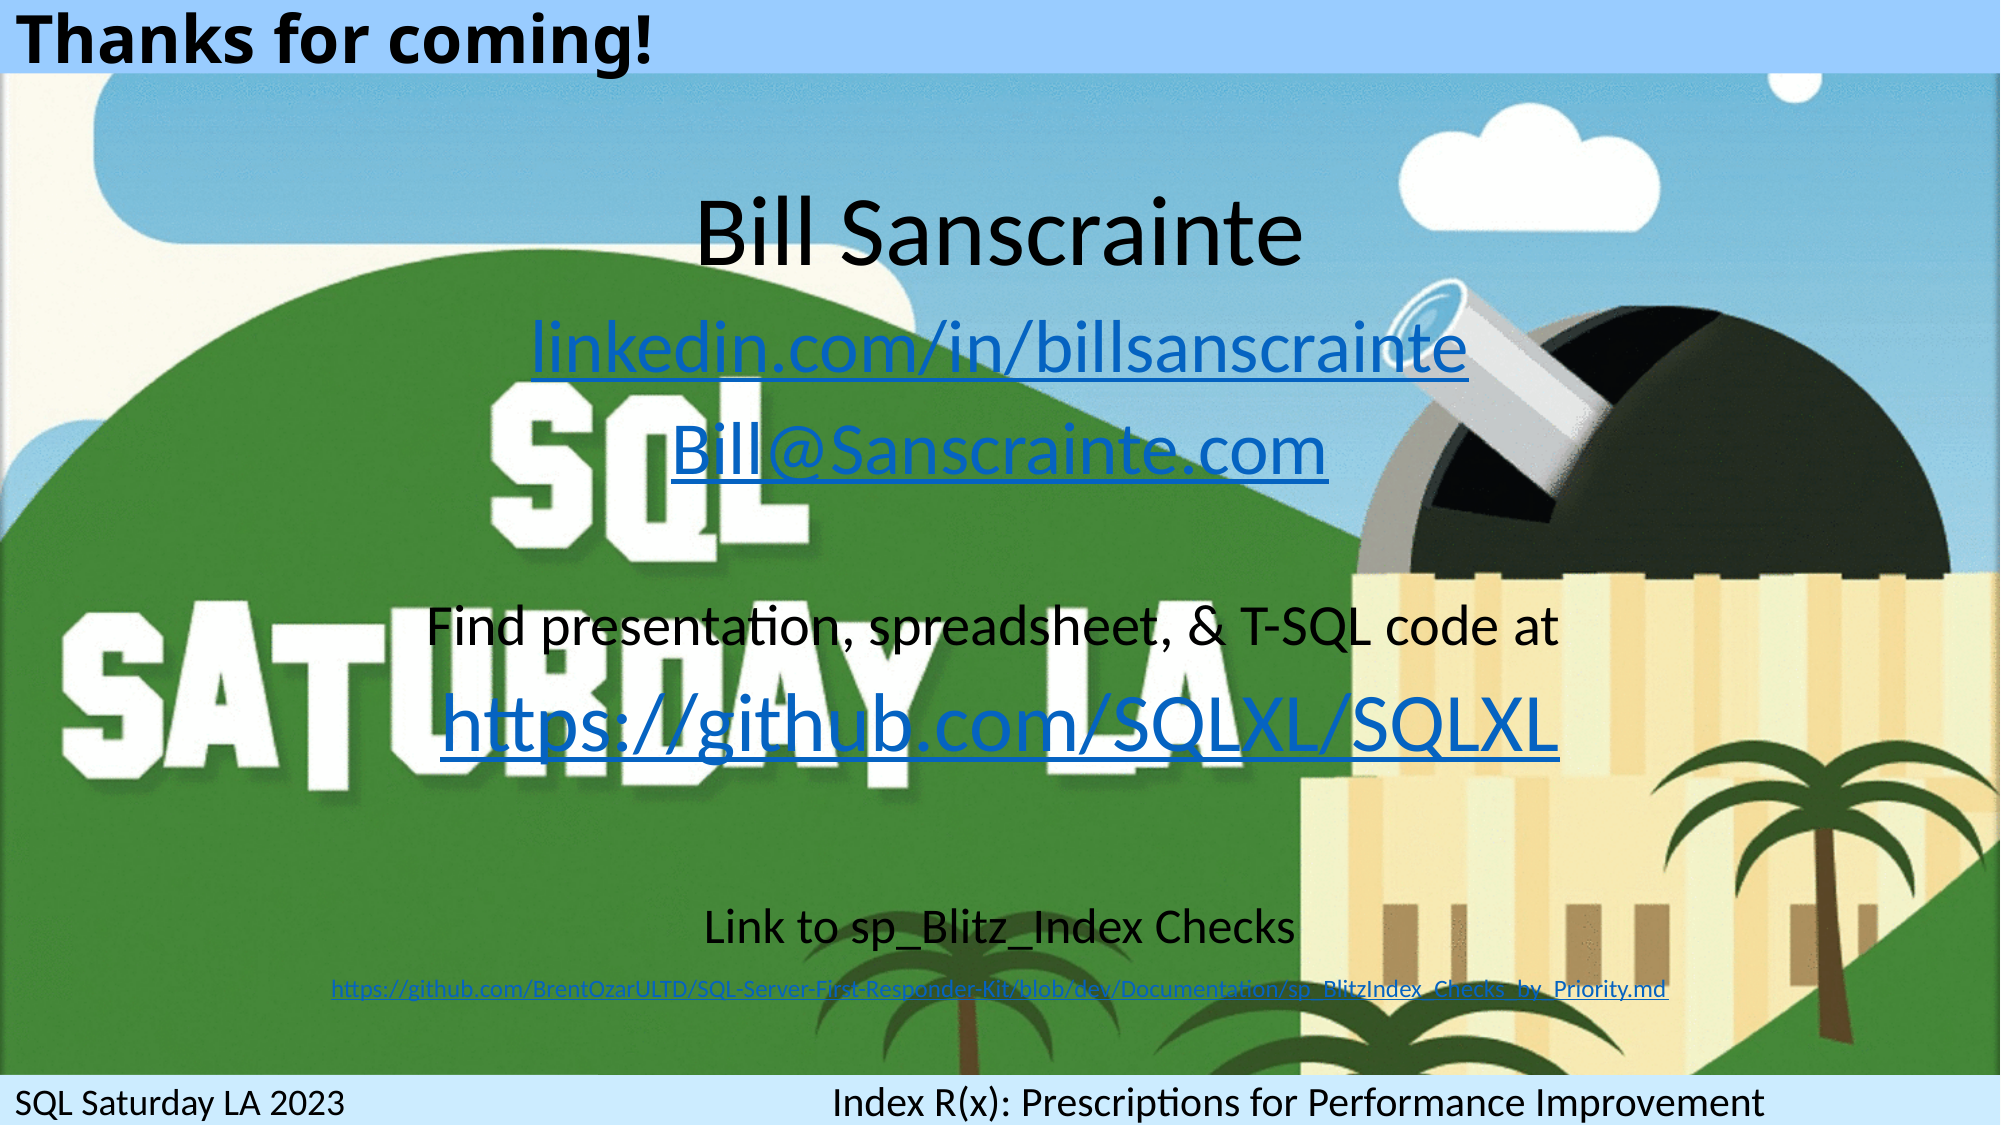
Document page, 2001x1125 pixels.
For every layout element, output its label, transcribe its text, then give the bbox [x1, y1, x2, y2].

title Thanks for coming! [0, 0, 2000, 74]
list Bill Sanscrainte linkedin.com/in/billsanscrainte Bill@Sanscrainte.com Find presentation, spreadsheet, & T-SQL code at https://github.com/SQLXL/SQLXL Link to sp_Blitz_Index Checks https://github.com/BrentOzarULTD/SQL-Server-First-Responder-Kit/blob/dev/Documentation/sp_BlitzIndex_Checks_by_Priority.md [0, 74, 2000, 1075]
